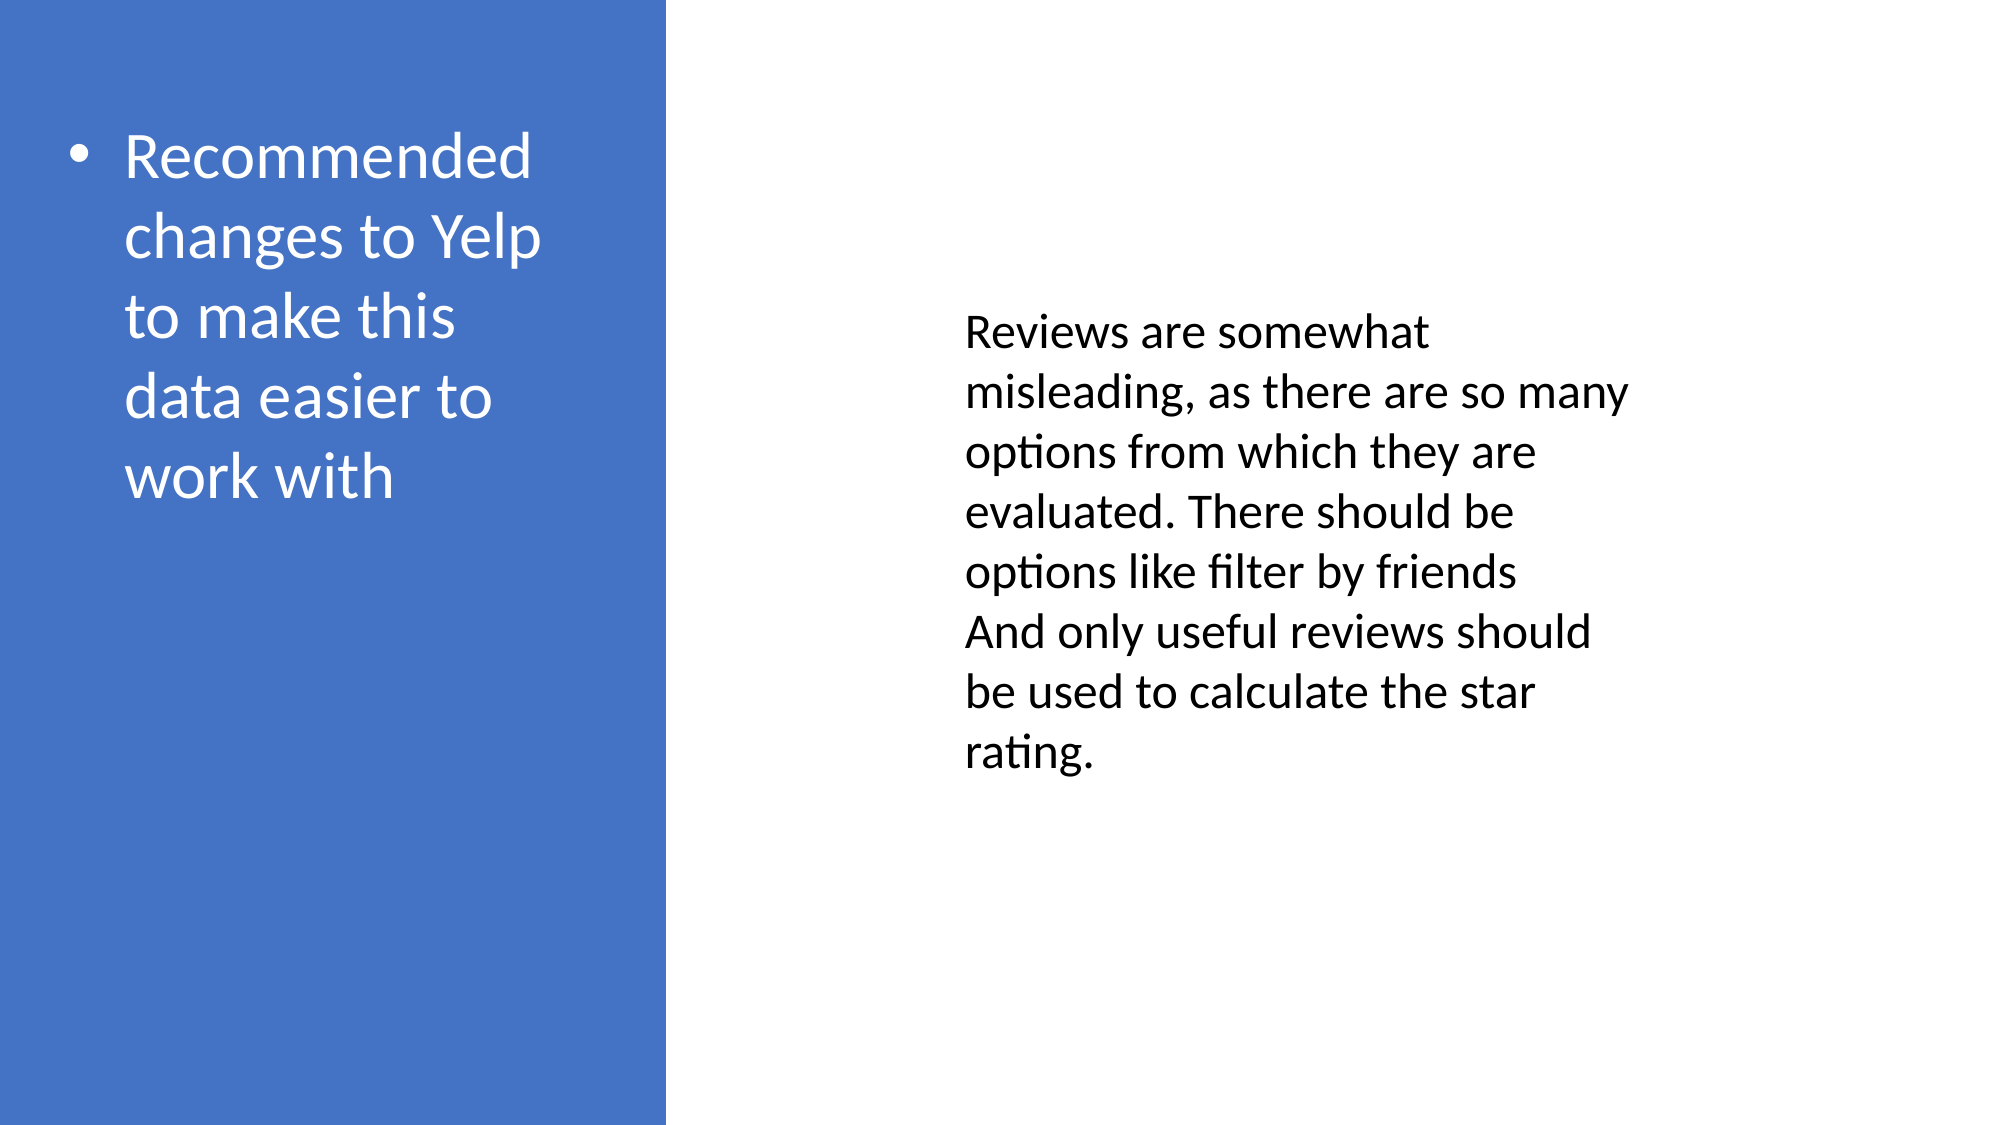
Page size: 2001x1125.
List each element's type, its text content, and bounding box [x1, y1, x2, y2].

text_box Recommended changes to Yelp to make this data easier to work with [53, 104, 561, 520]
text_box [0, 0, 667, 1125]
text_box Reviews are somewhat misleading, as there are so many options from which they are evaluated. There should be options like filter by friends And only useful reviews should be used to calculate the star rating. [950, 291, 1650, 786]
text_box [770, 104, 1895, 875]
